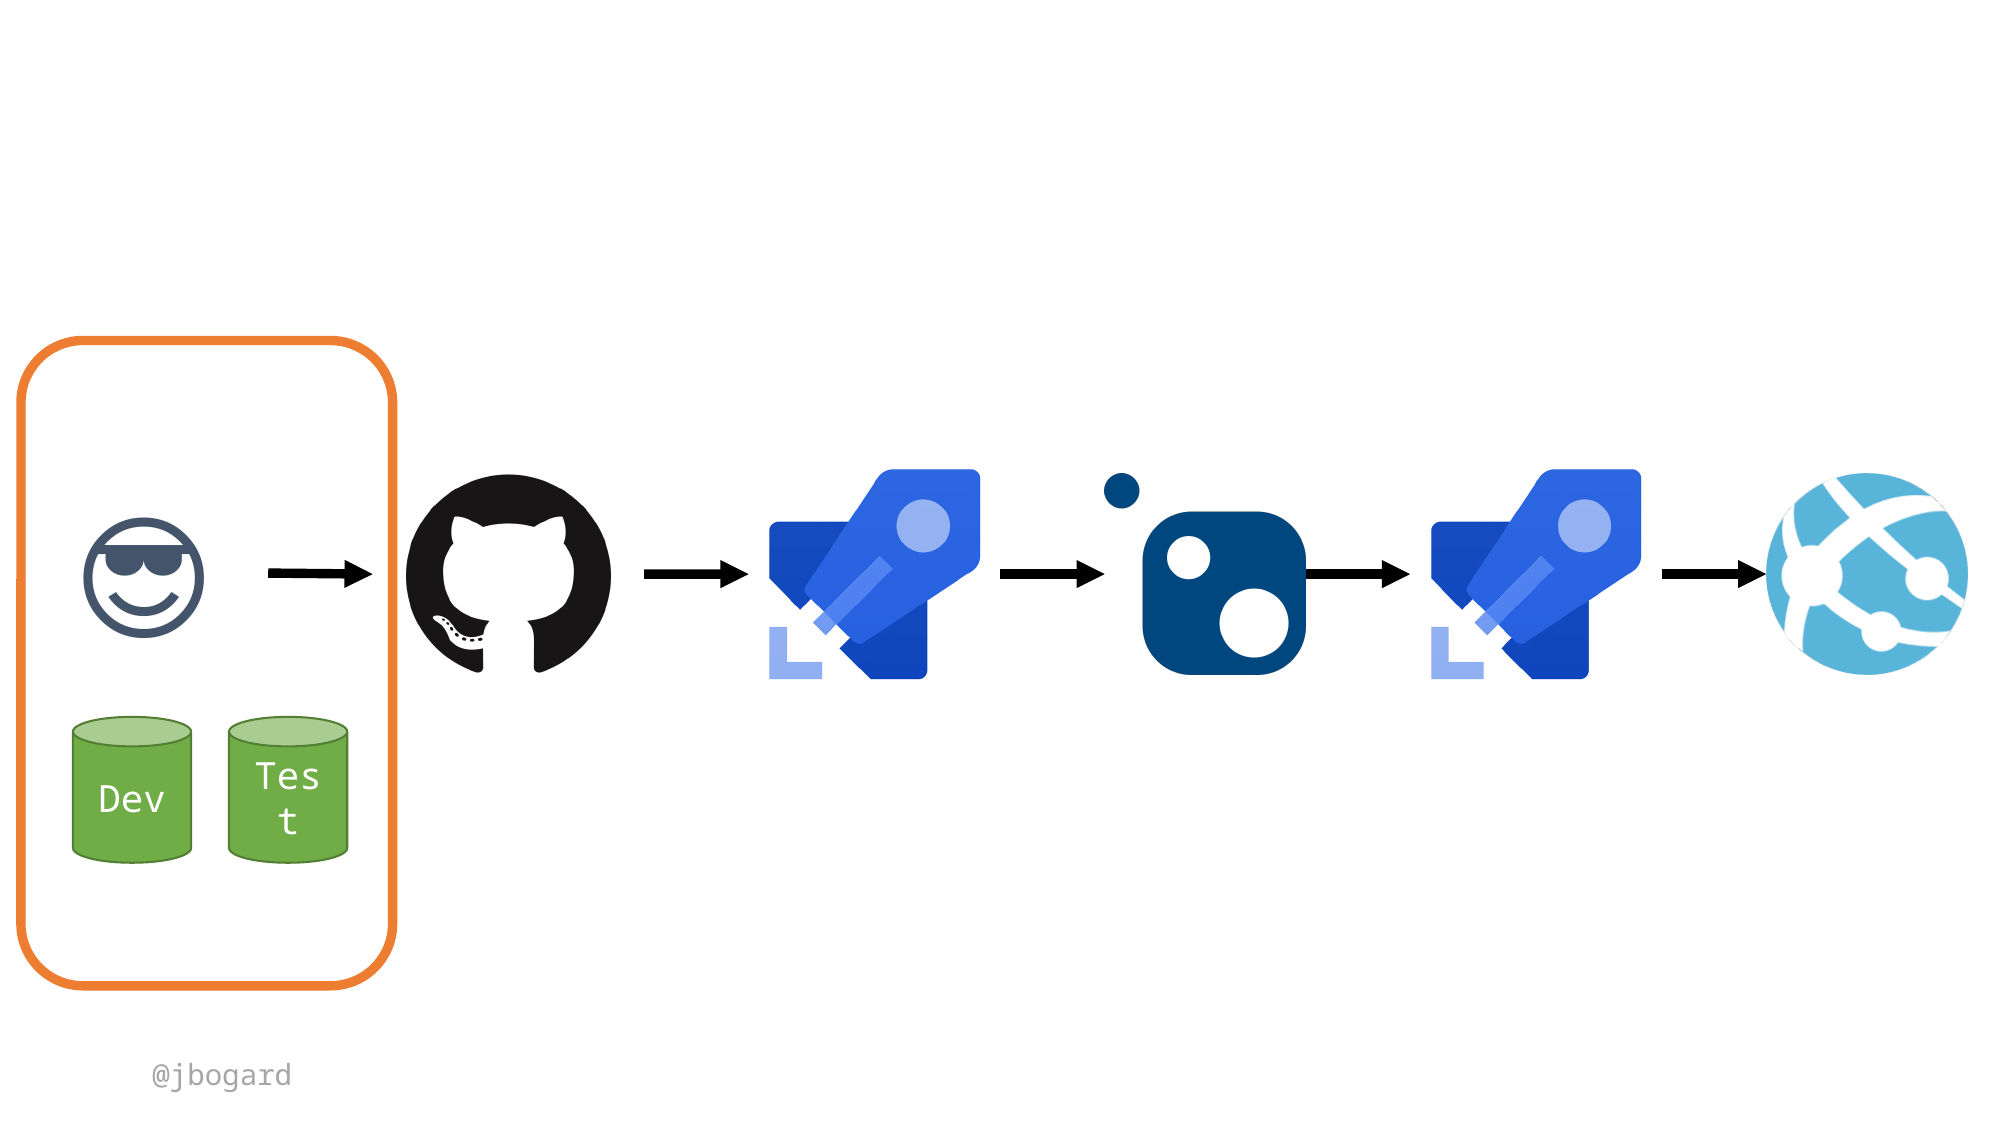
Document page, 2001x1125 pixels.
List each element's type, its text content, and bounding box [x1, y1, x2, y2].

text_box [19, 339, 394, 987]
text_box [231, 718, 346, 745]
picture [1766, 473, 1968, 675]
picture [372, 438, 645, 710]
picture [748, 448, 1001, 700]
picture [1410, 448, 1662, 700]
text_box Dev [71, 715, 193, 864]
text_box Test [227, 715, 349, 864]
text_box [75, 718, 189, 745]
picture [1104, 473, 1306, 675]
